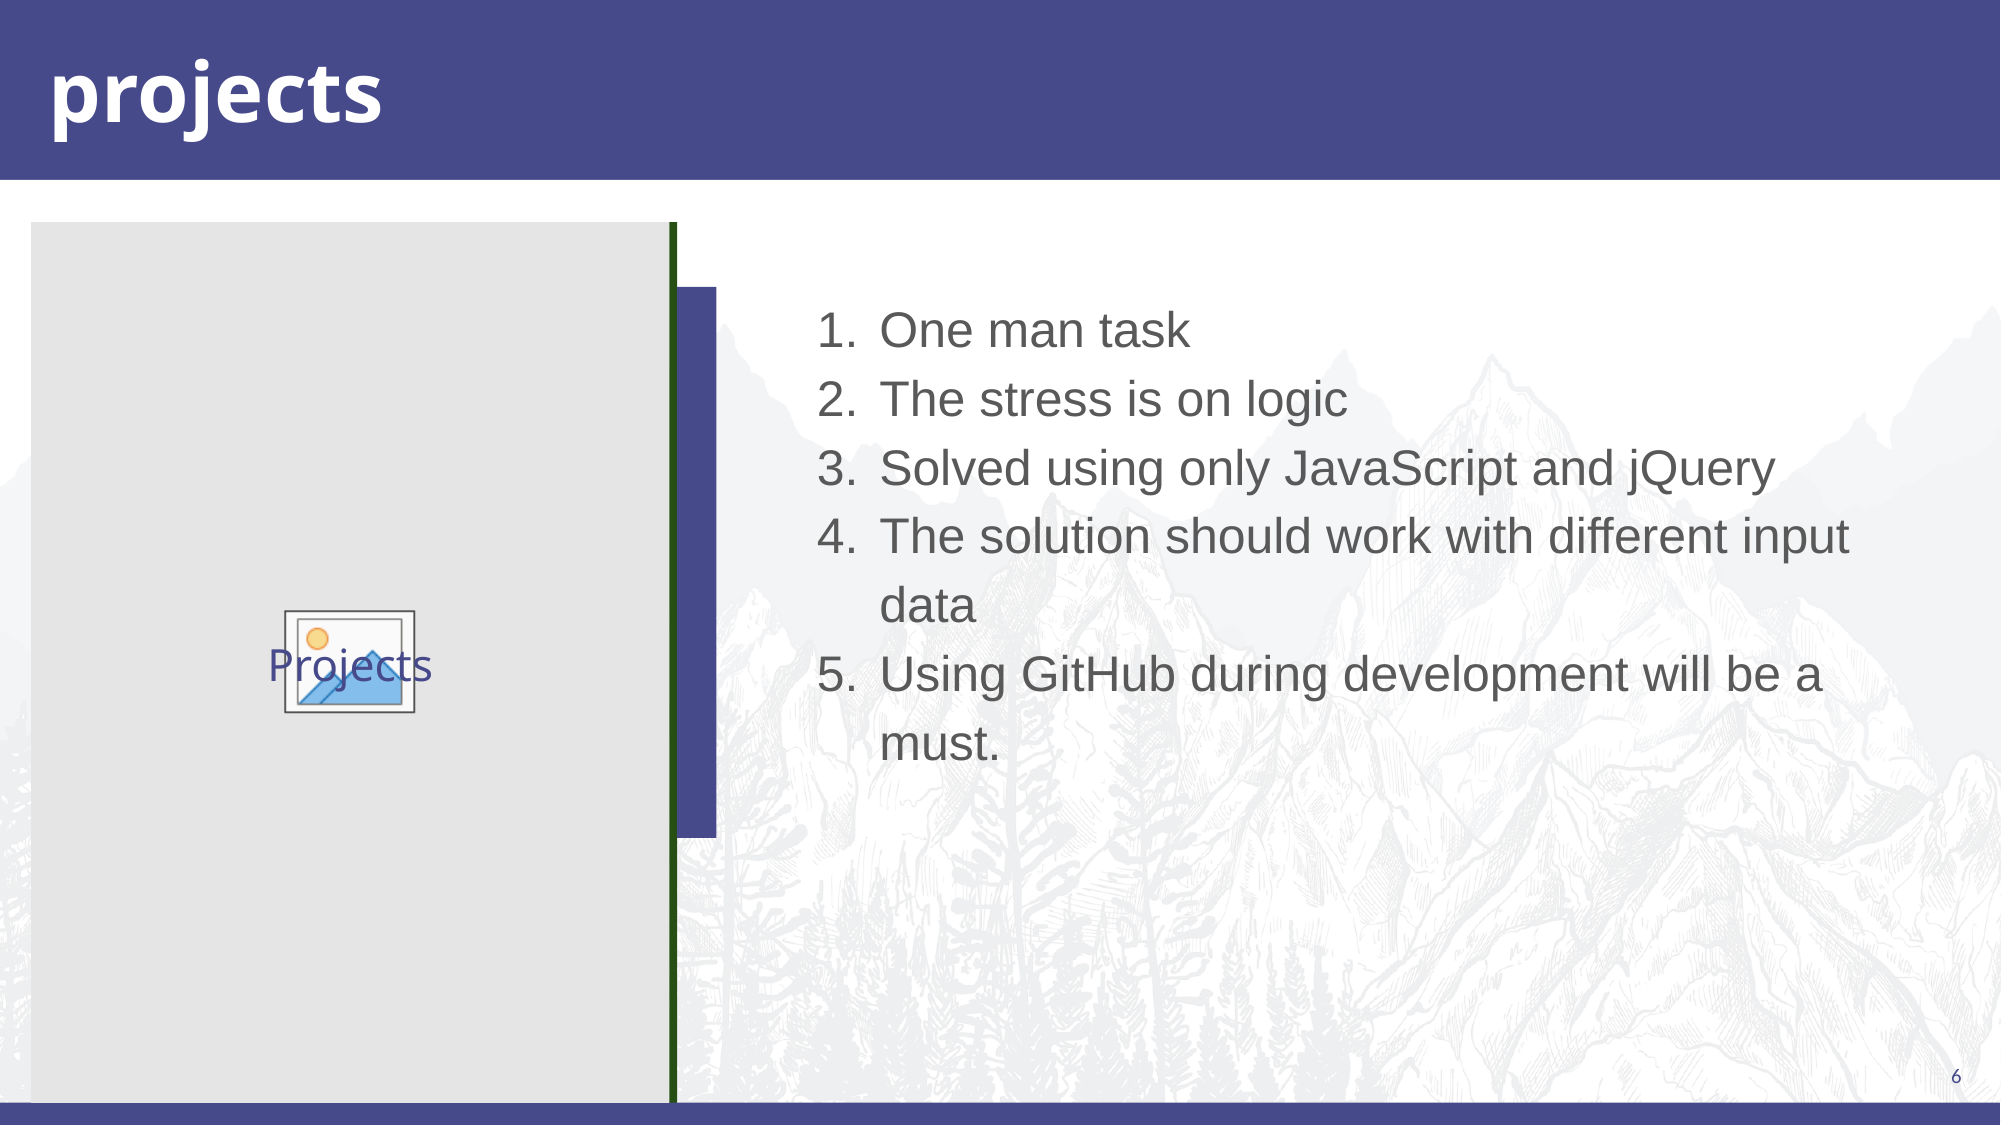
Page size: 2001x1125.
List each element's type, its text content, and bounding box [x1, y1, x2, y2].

list One man task The stress is on logic Solved using only JavaScript and jQuery The solution should work with different input data Using GitHub during development will be a must. [786, 222, 1968, 1047]
picture [30, 222, 670, 1103]
title projects [31, 16, 1591, 162]
slide_number 6 [1897, 1049, 1968, 1101]
